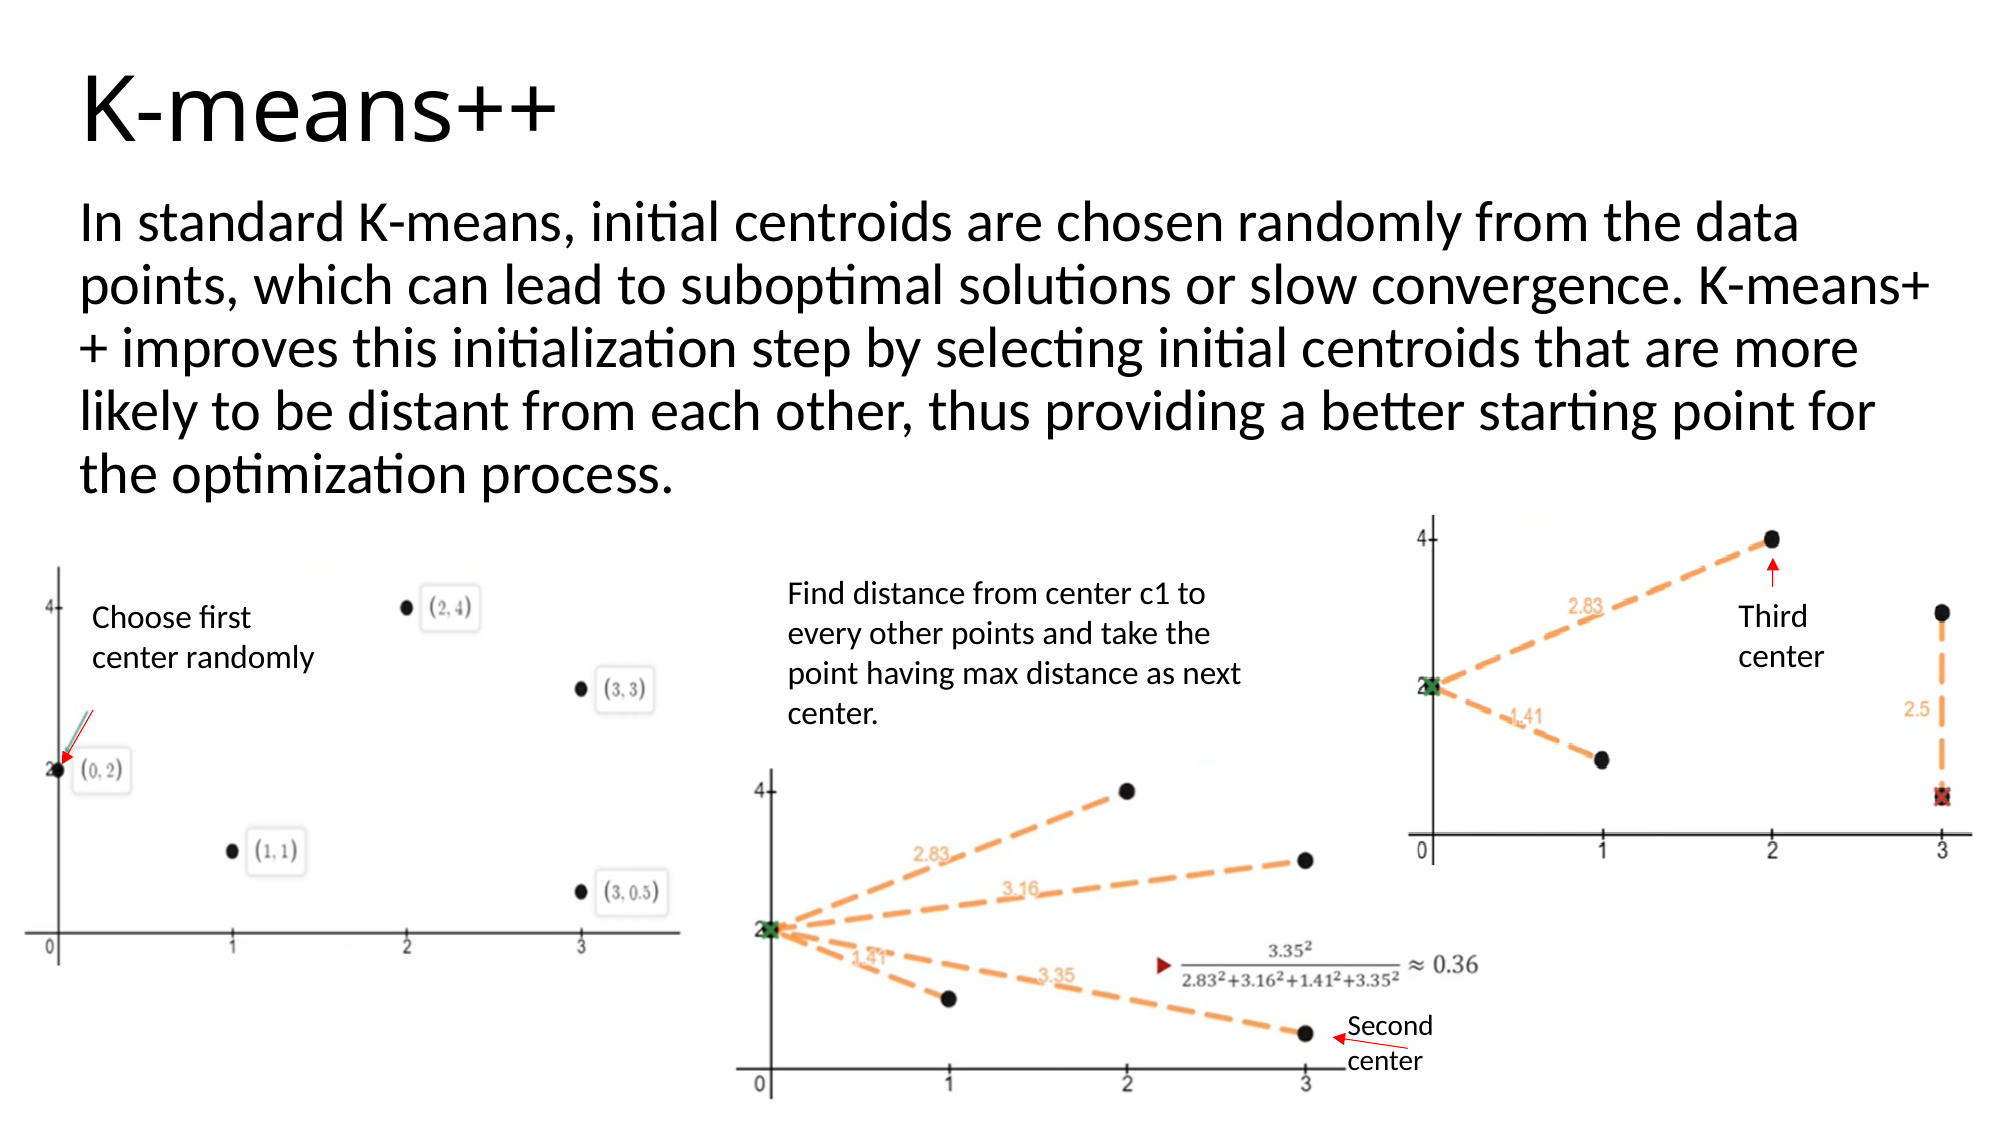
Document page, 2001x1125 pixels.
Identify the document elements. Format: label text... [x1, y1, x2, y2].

text_box Find distance from center c1 to every other points and take the point having max distance as next center. [772, 564, 1299, 739]
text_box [735, 750, 1494, 1114]
list In standard K-means, initial centroids are chosen randomly from the data points, which can lead to suboptimal solutions or slow convergence. K-means++ improves this initialization step by selecting initial centroids that are more likely to be distant from each other, thus providing a better starting point for the optimization process. [64, 184, 1957, 898]
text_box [22, 562, 694, 967]
title K-means++ [64, 39, 1790, 184]
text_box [1403, 501, 1983, 868]
